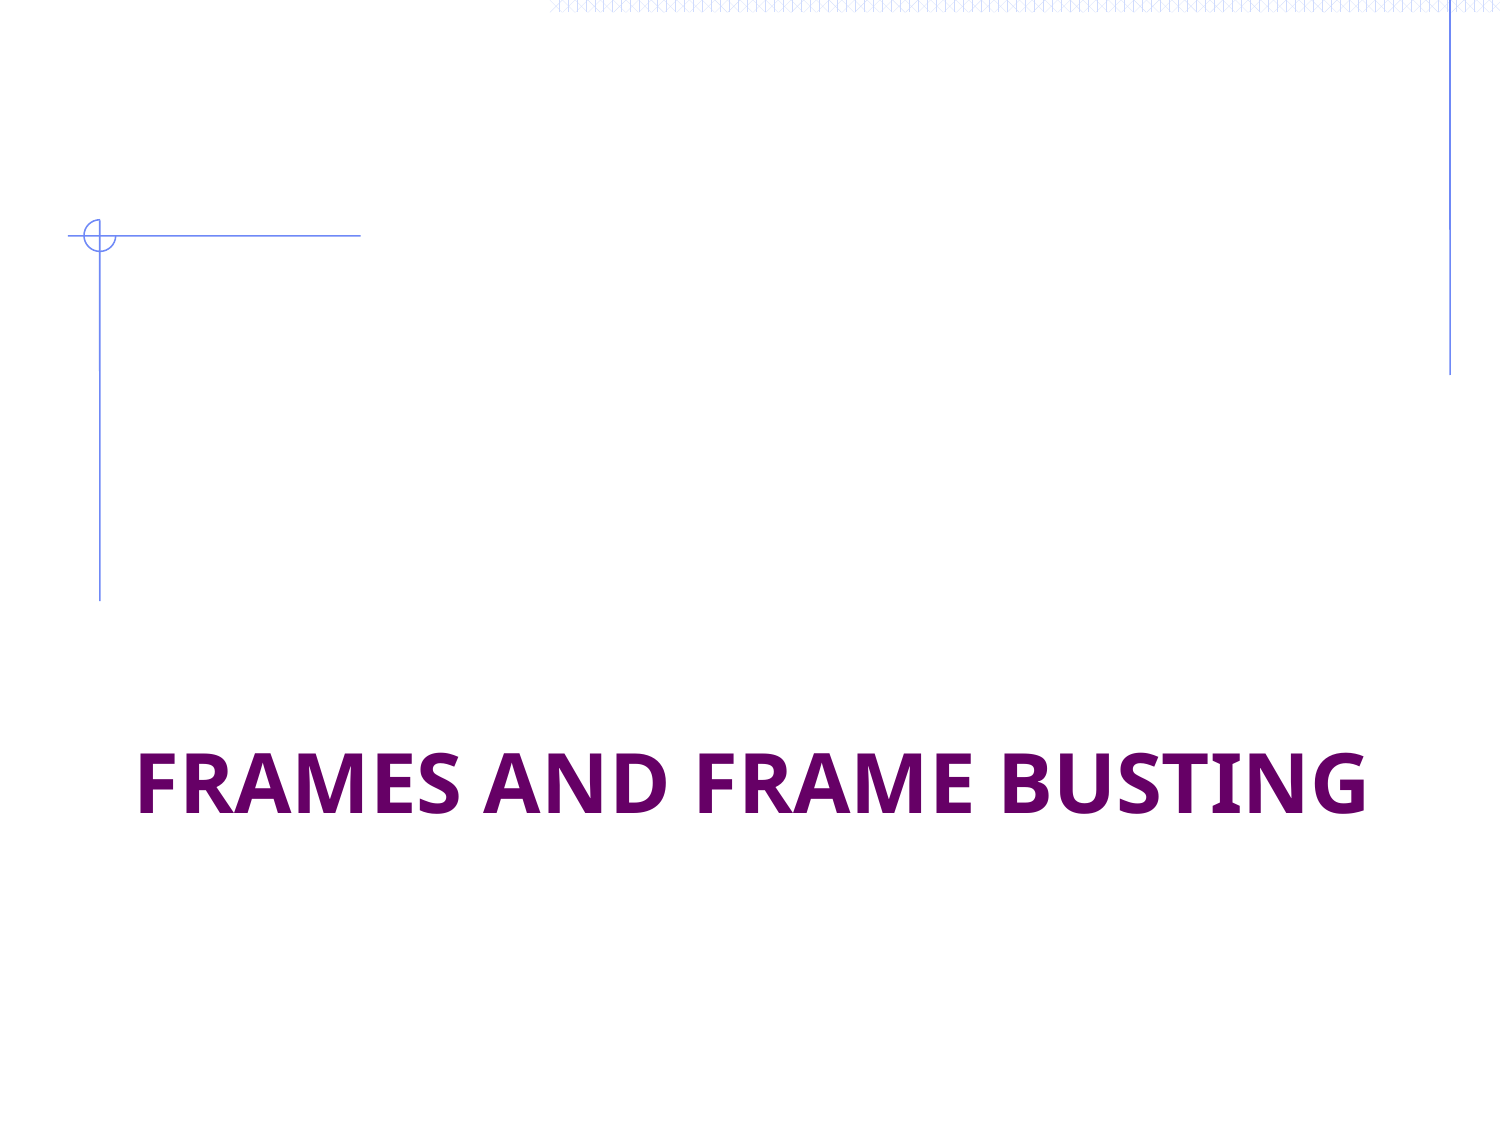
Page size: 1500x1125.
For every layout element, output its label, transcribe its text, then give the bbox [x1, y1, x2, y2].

title Frames and frame busting [118, 722, 1394, 947]
